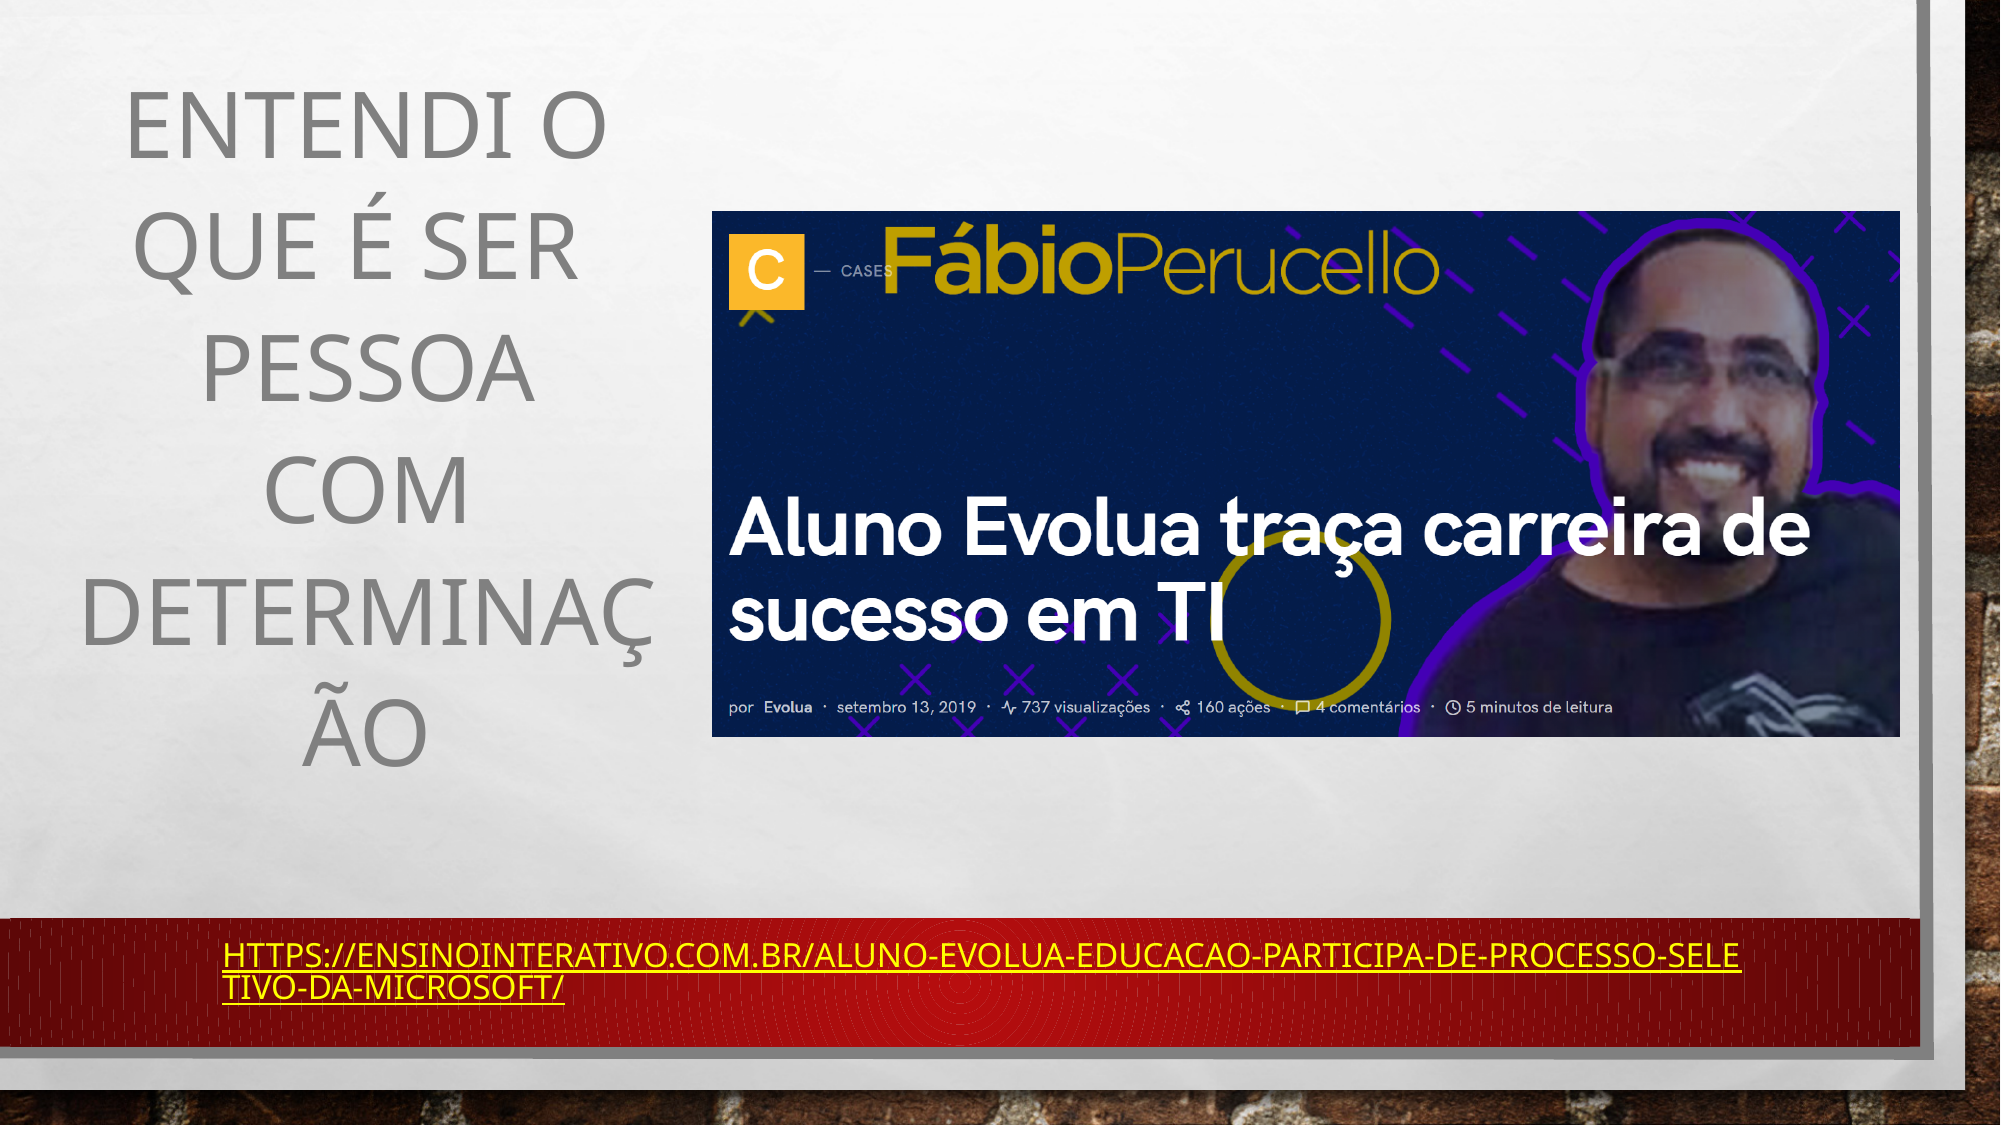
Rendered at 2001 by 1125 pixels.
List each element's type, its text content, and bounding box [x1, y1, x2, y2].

picture [712, 210, 1901, 737]
picture [0, 0, 2000, 1125]
list https://ensinointerativo.com.br/aluno-evolua-educacao-participa-de-processo-seletivo-da-microsoft/ [207, 952, 1761, 1019]
title Entendi o que é ser pessoa com determinação [40, 47, 694, 793]
